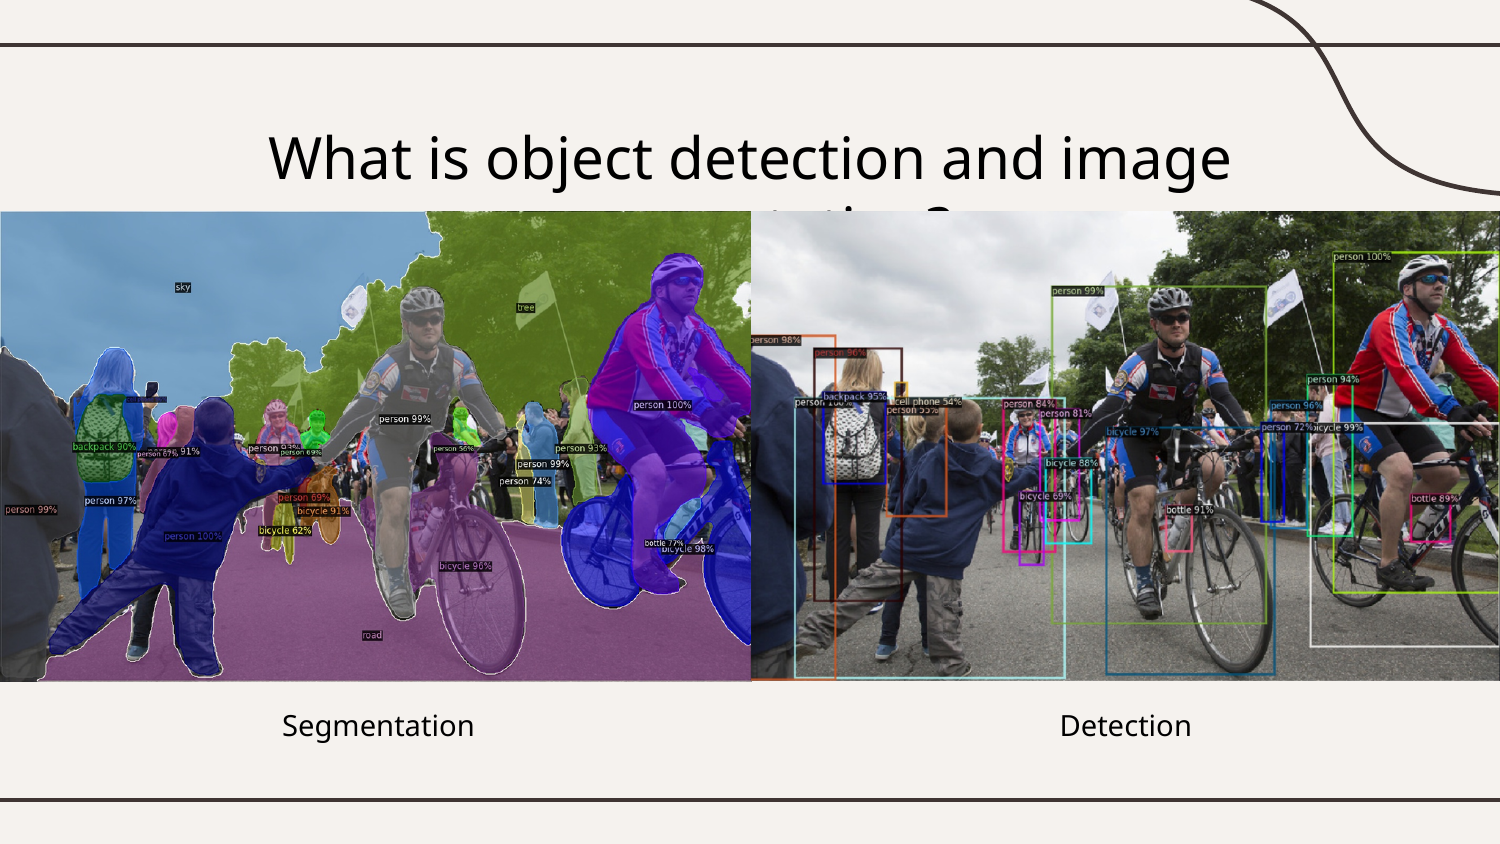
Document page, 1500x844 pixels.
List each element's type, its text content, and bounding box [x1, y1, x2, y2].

text_box Segmentation [267, 699, 512, 750]
title What is object detection and image segmentation? [102, 106, 1398, 200]
text_box Detection [1017, 699, 1235, 750]
picture [0, 210, 1500, 682]
